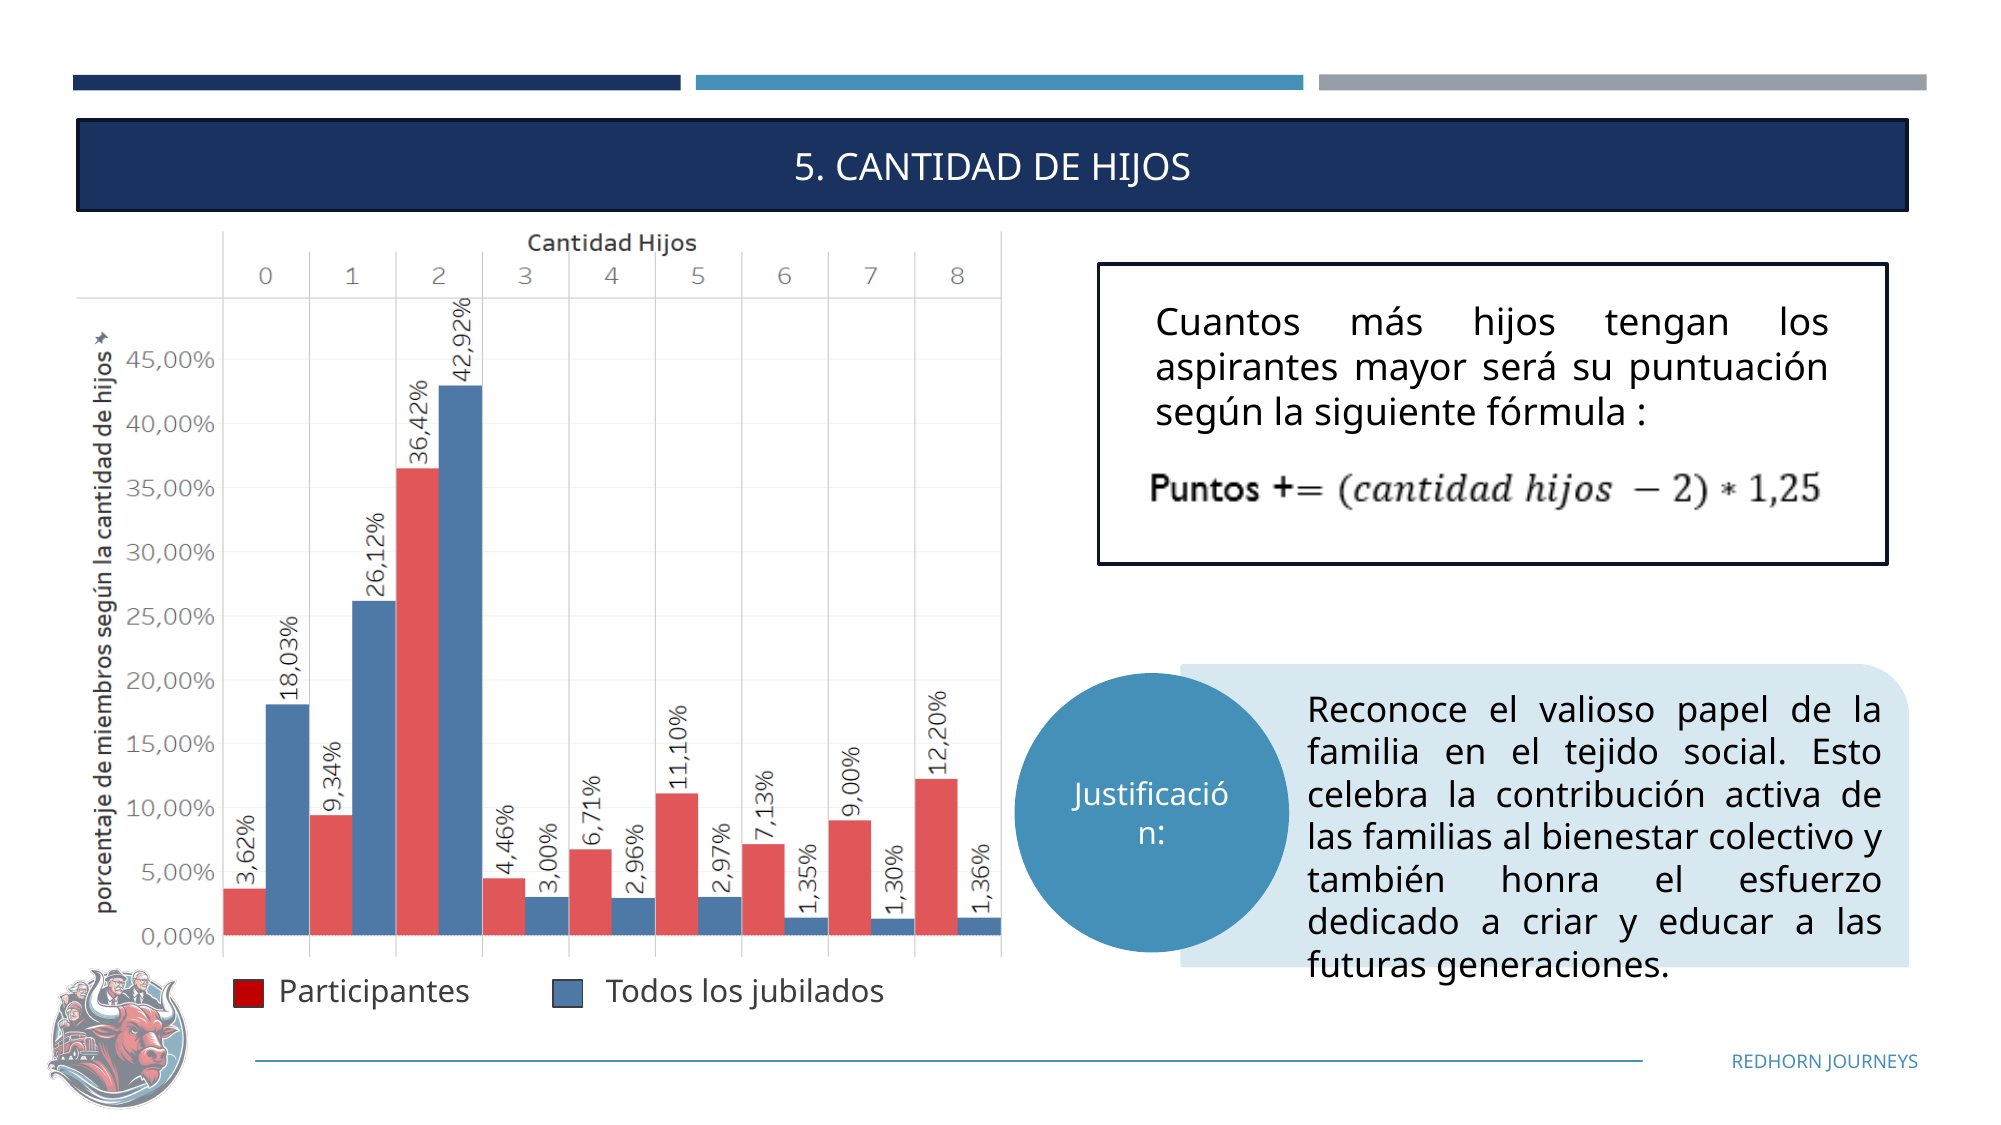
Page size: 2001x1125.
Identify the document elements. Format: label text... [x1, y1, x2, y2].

text_box Reconoce el valioso papel de la familia en el tejido social. Esto celebra la contribución activa de las familias al bienestar colectivo y también honra el esfuerzo dedicado a criar y educar a las futuras generaciones. [1292, 974, 1898, 992]
text_box [234, 980, 264, 1008]
picture [68, 223, 1017, 957]
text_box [1016, 665, 1908, 966]
text_box 5. CANTIDAD DE HIJOS [77, 119, 1908, 211]
text_box Todos los jubilados [582, 966, 907, 994]
text_box Participantes [263, 966, 514, 994]
picture [1140, 447, 1846, 534]
text_box [1098, 264, 1887, 565]
footer REDHORN JOURNEYS [200, 1031, 1934, 1091]
text_box Cuantos más hijos tengan los aspirantes mayor será su puntuación según la siguiente fórmula : [1140, 282, 1846, 447]
picture [43, 962, 196, 1114]
text_box [552, 980, 583, 1008]
